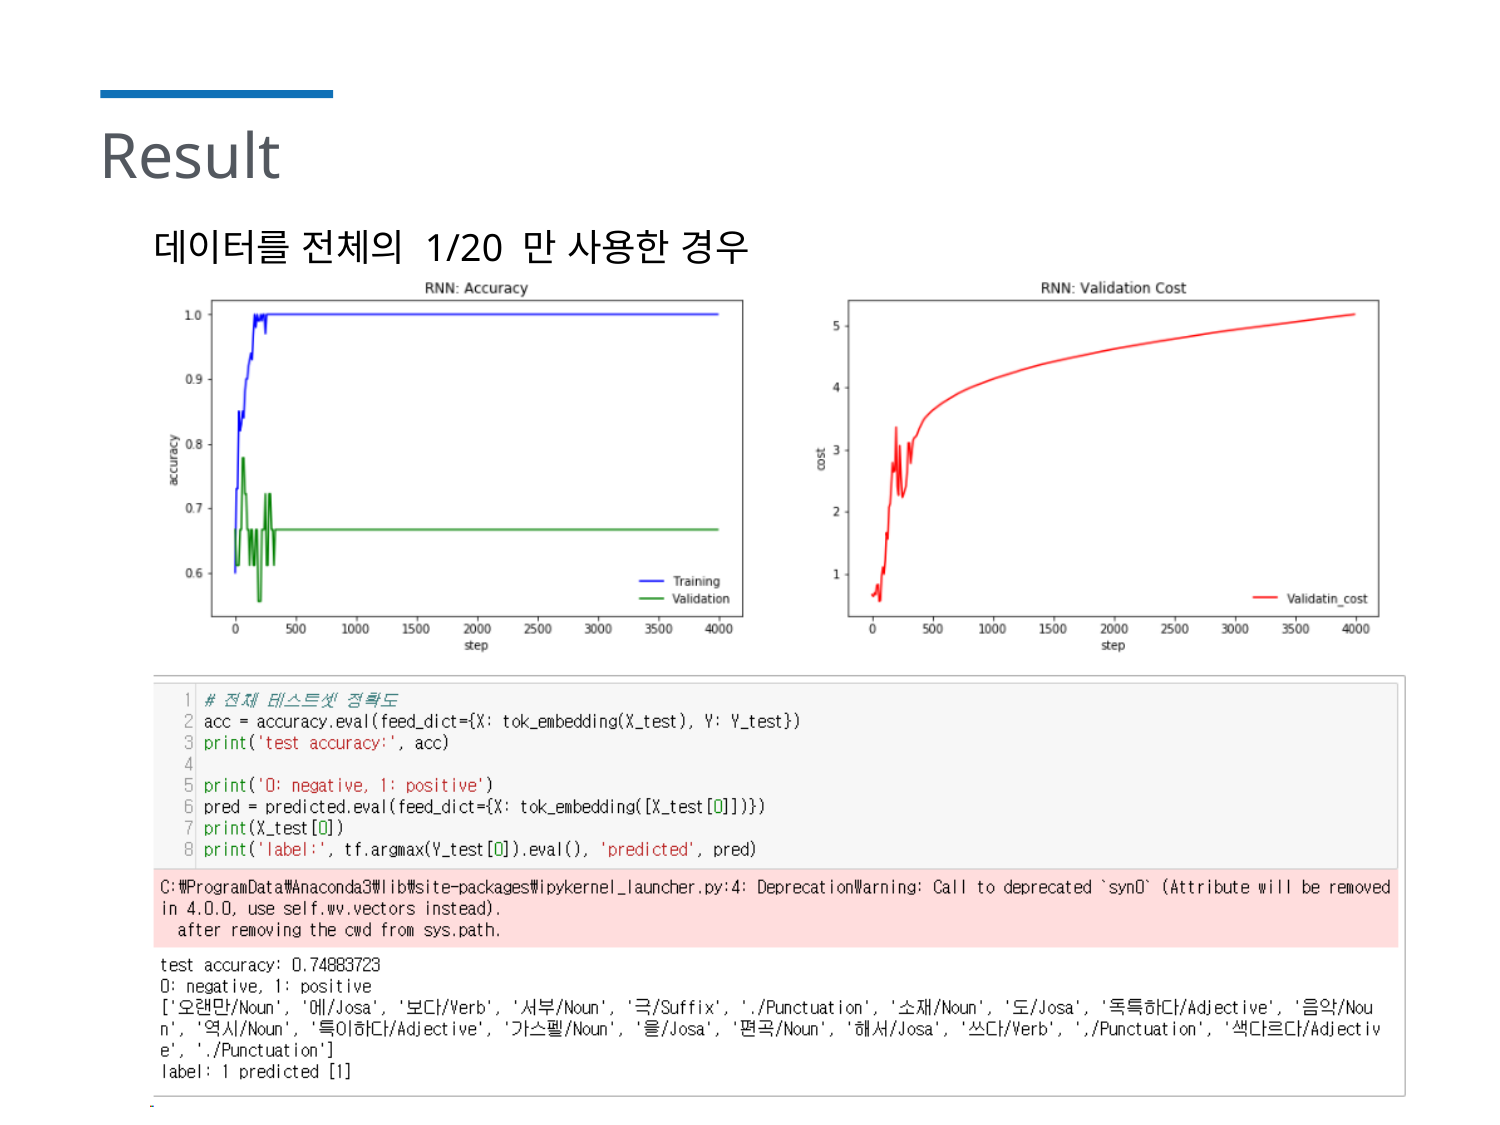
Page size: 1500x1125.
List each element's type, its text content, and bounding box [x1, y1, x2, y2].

text_box 데이터를 전체의 1/20 만 사용한 경우 [138, 216, 765, 276]
picture [150, 276, 1416, 1107]
title Result [84, 117, 1416, 199]
